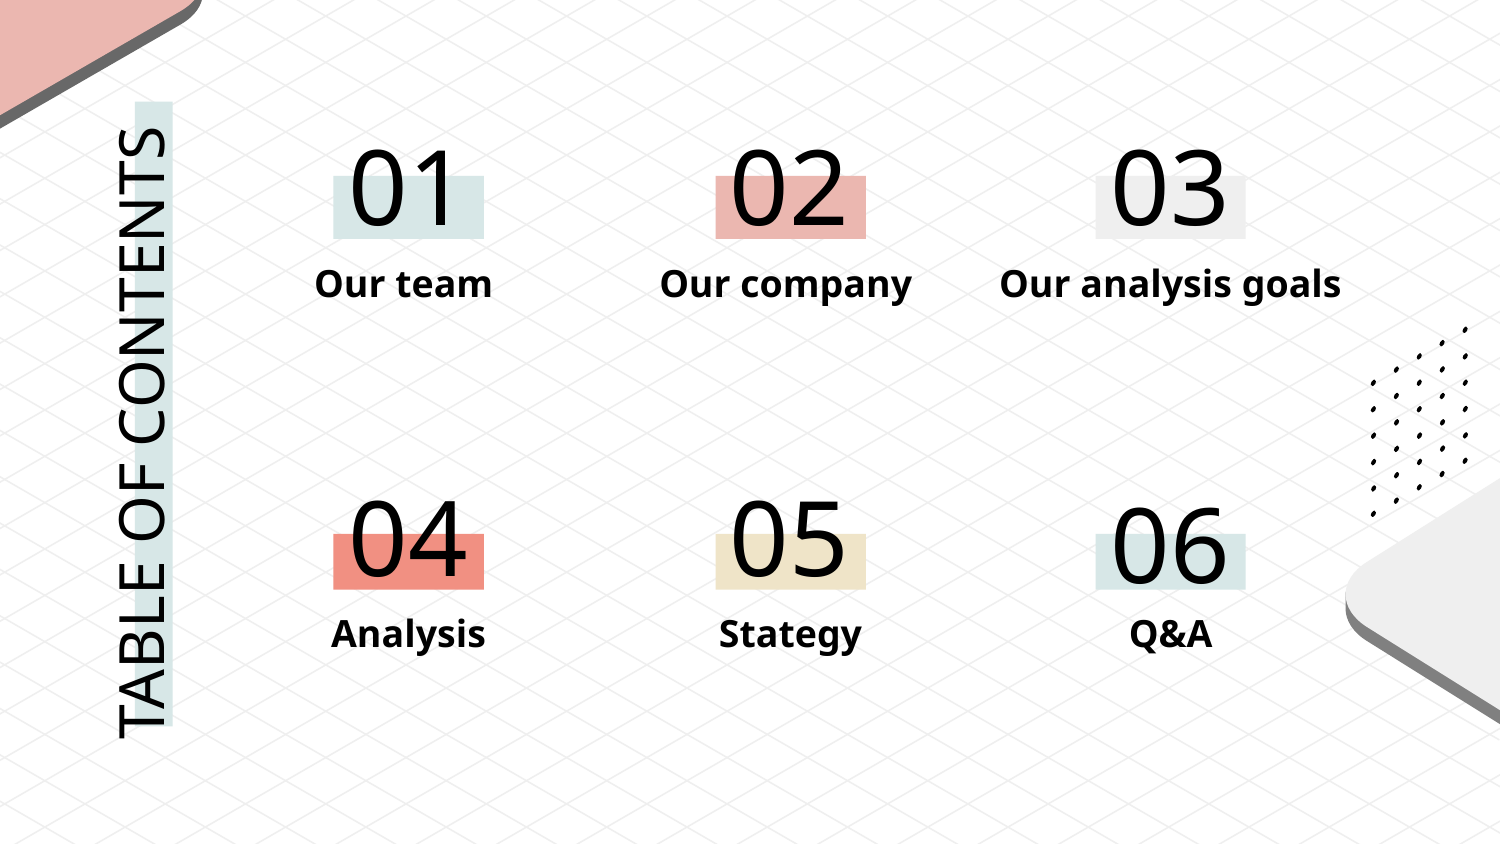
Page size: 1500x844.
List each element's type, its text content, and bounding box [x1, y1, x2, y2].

title 05 [699, 487, 880, 583]
title Stategy [600, 610, 980, 655]
title Our team [218, 260, 600, 305]
text_box [715, 583, 866, 590]
title Analysis [218, 610, 600, 655]
text_box [715, 232, 866, 239]
title 02 [699, 136, 880, 232]
text_box [333, 232, 484, 239]
title Our company [600, 260, 980, 305]
title 03 [1080, 136, 1262, 232]
title TABLE OF CONTENTS [119, 87, 192, 755]
title 01 [318, 136, 499, 232]
text_box [333, 583, 484, 590]
title Q&A [980, 610, 1362, 655]
text_box [1095, 232, 1246, 239]
title 04 [318, 487, 499, 583]
title 06 [1080, 494, 1262, 590]
title Our analysis goals [980, 260, 1362, 305]
